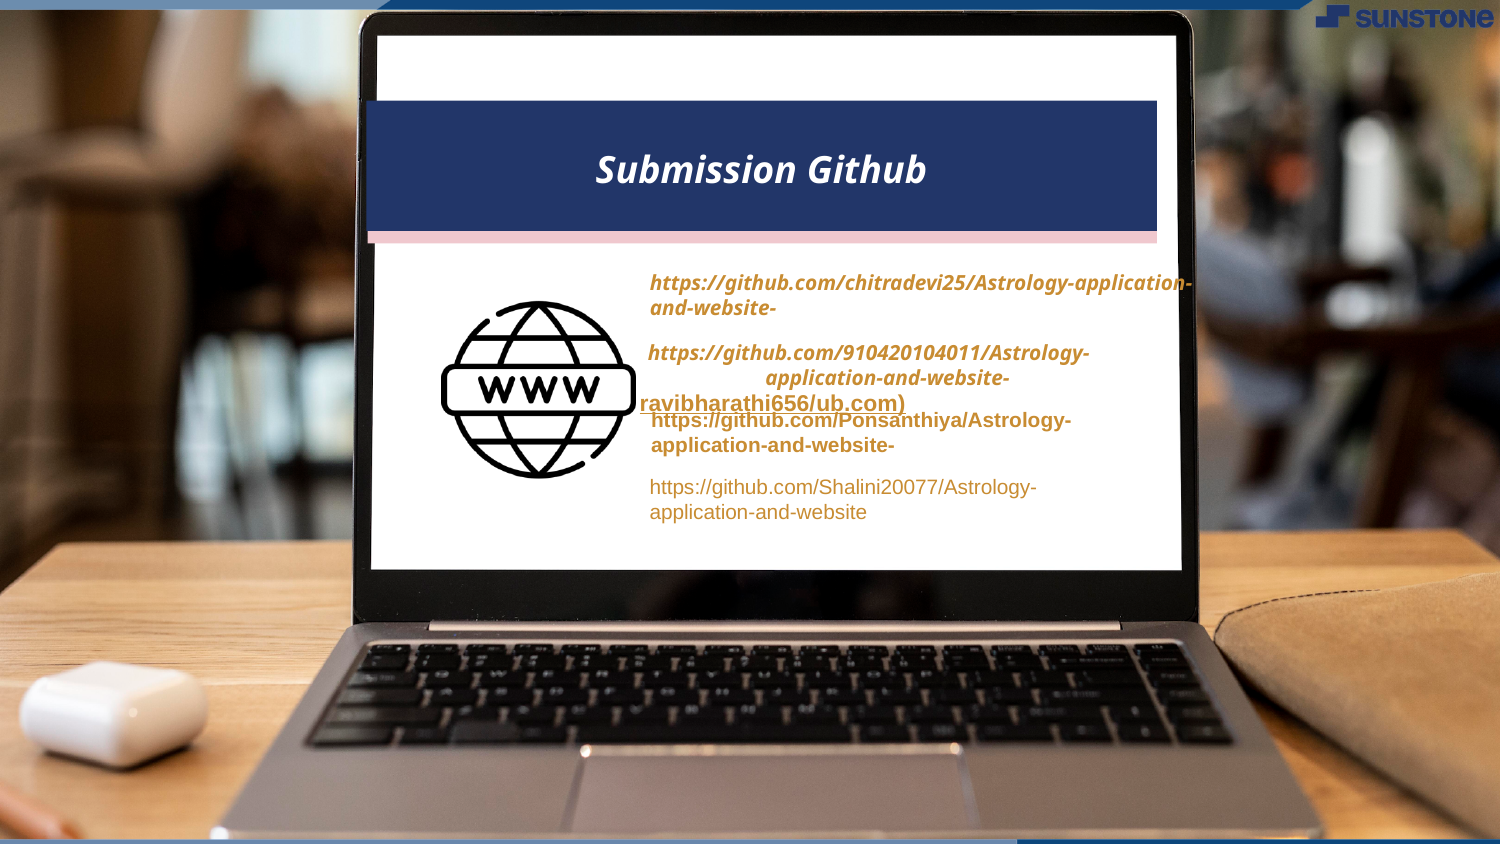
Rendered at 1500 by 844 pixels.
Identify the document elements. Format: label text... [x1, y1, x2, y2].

list https://github.com/910420104011/Astrology-application-and-website- [584, 327, 1116, 402]
picture [0, 0, 1500, 844]
text_box ravibharathi656/ub.com) [624, 381, 1375, 424]
text_box https://github.com/Ponsanthiya/Astrology-application-and-website- [636, 424, 1148, 465]
text_box https://github.com/chitradevi25/Astrology-application-and-website- [634, 262, 1211, 328]
text_box https://github.com/Shalini20077/Astrology-application-and-website [634, 466, 1097, 532]
list Submission Github [432, 131, 1091, 206]
